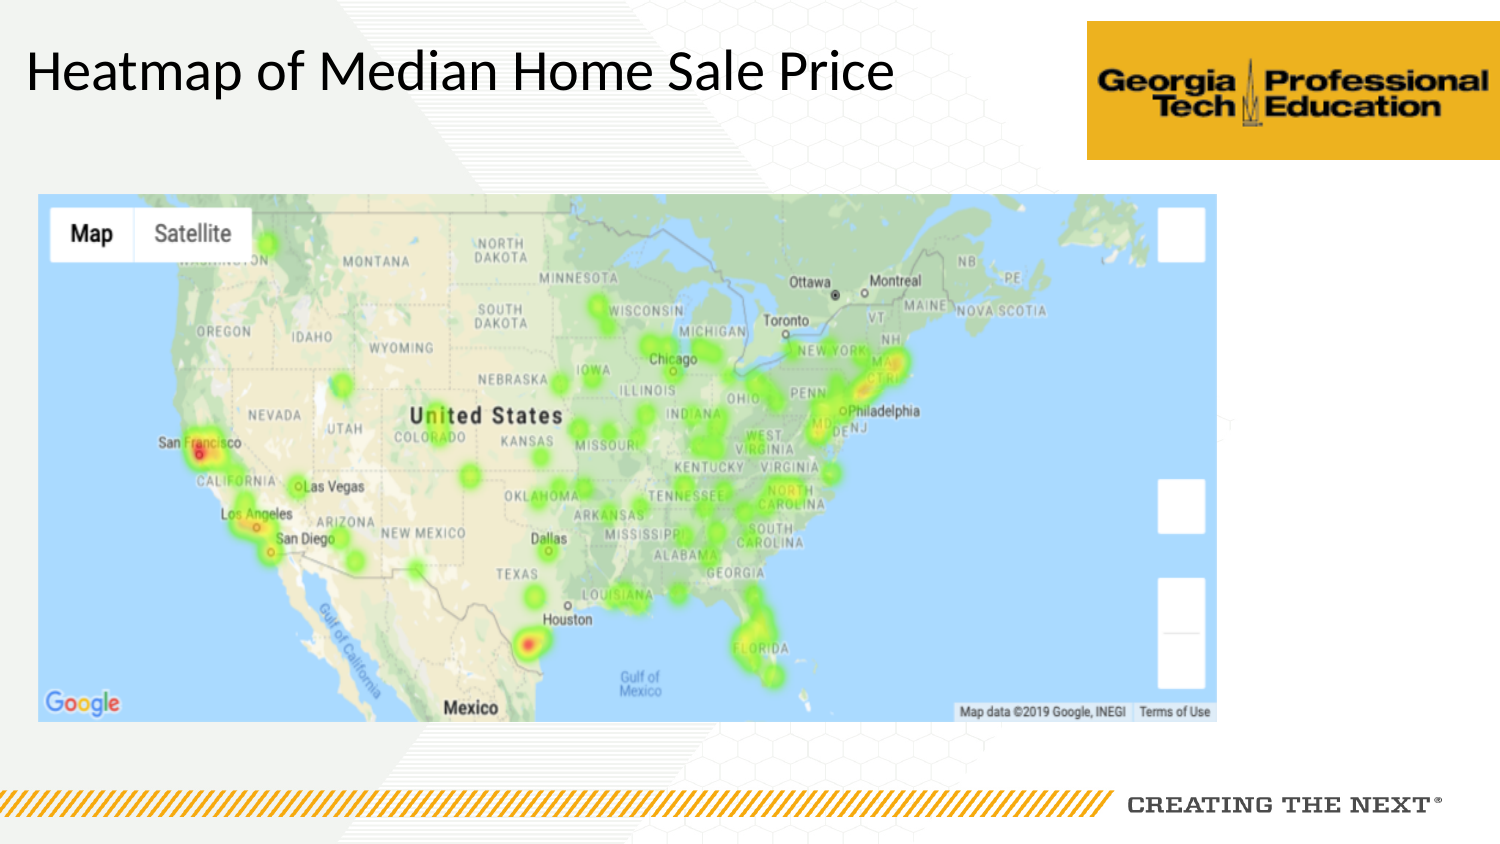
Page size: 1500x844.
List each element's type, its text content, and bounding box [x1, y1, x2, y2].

picture [0, 0, 1500, 844]
text_box Heatmap of Median Home Sale Price [11, 17, 1088, 195]
